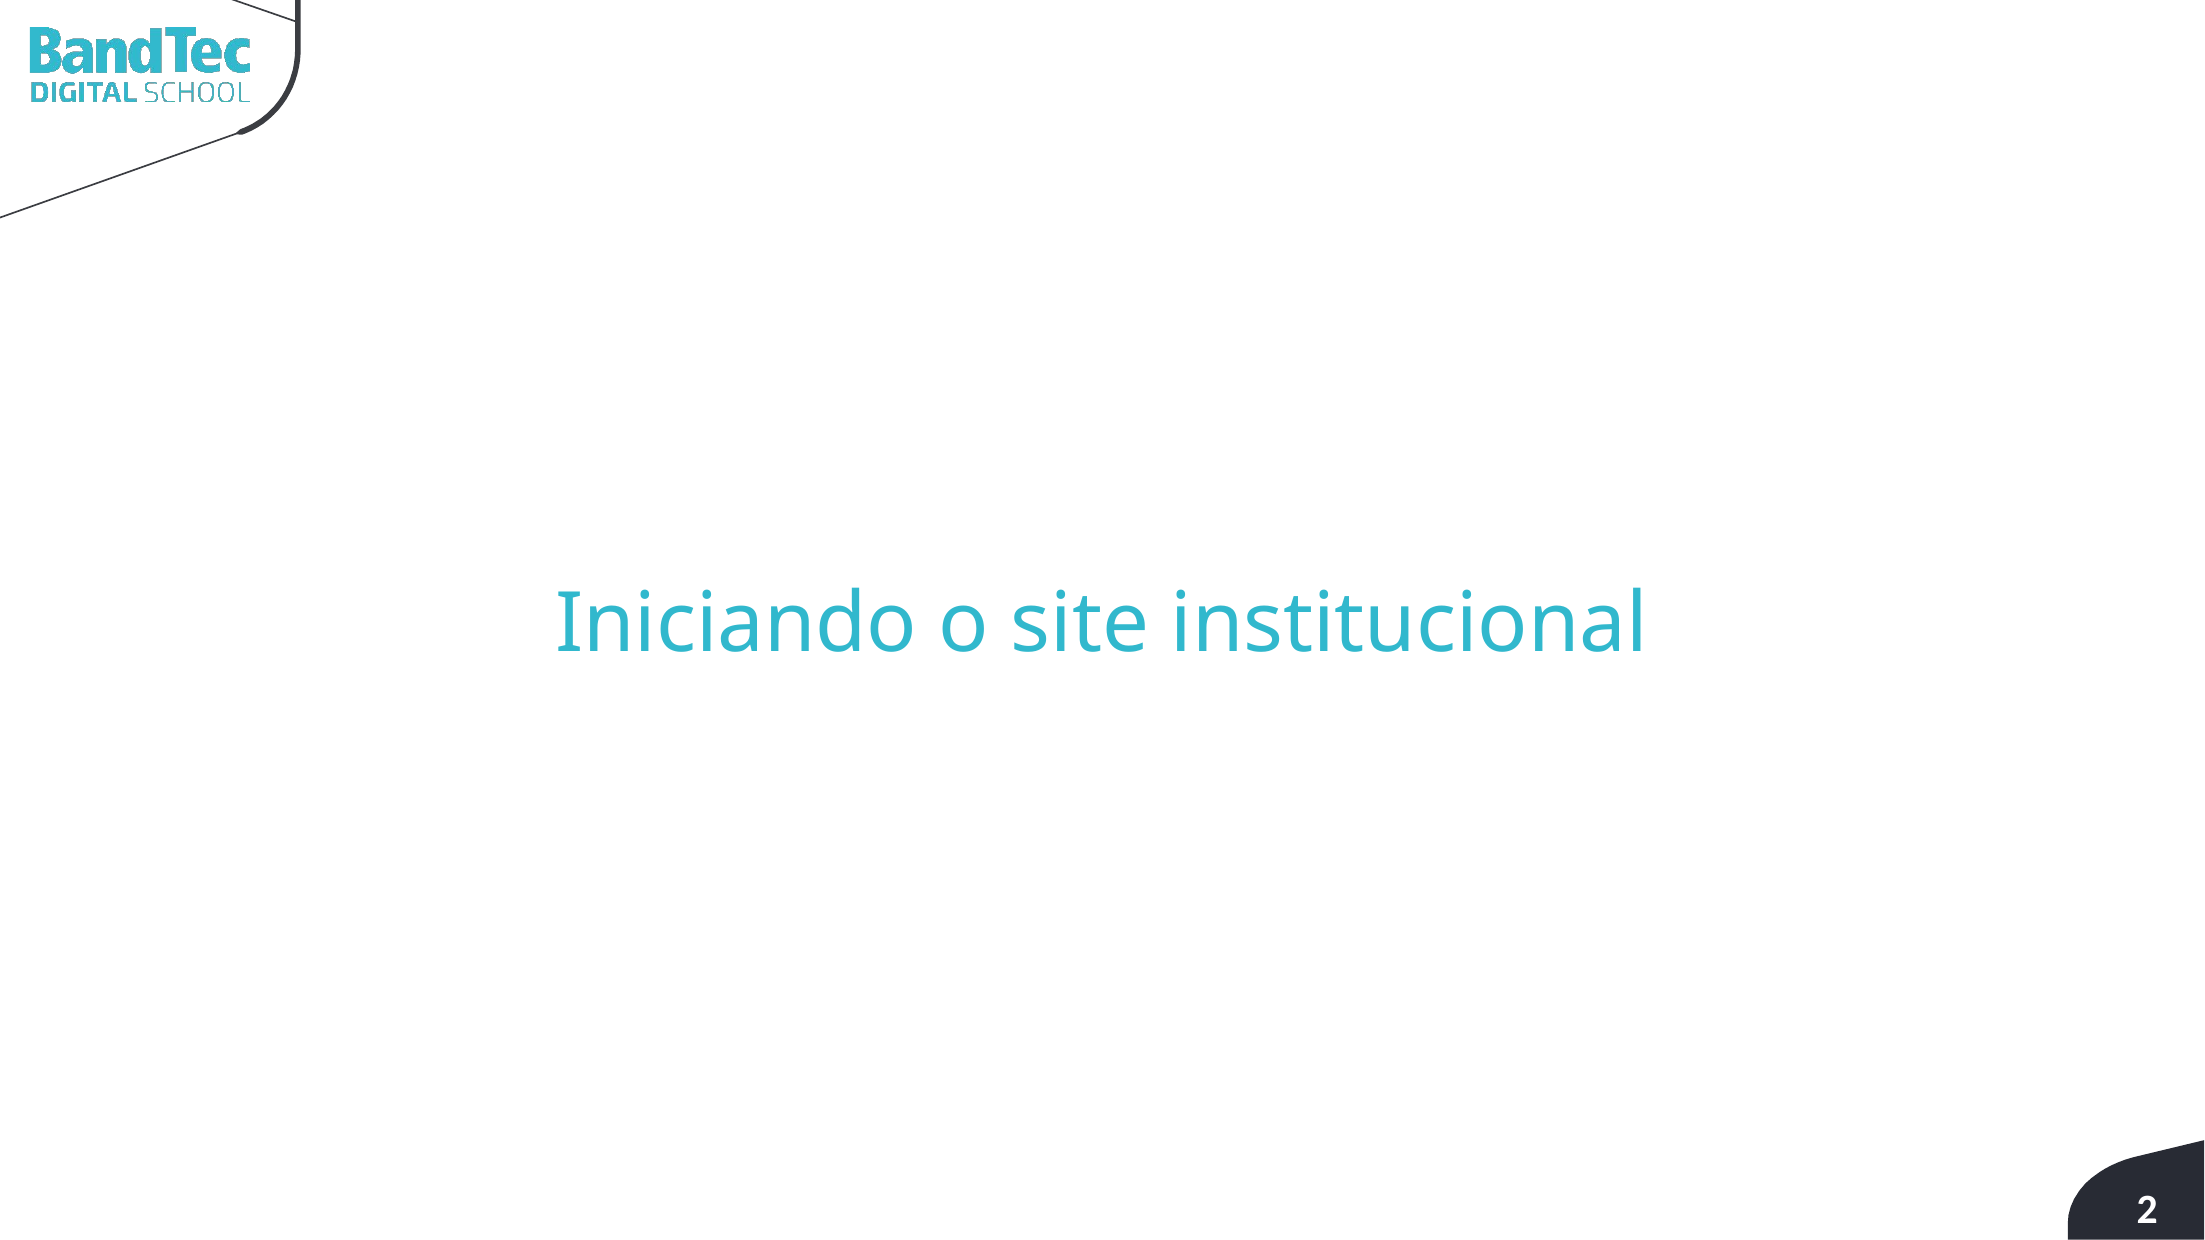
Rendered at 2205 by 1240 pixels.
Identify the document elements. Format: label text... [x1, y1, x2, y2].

text_box 2 [2121, 1173, 2180, 1240]
title Iniciando o site institucional [278, 567, 1926, 672]
picture [29, 27, 250, 110]
